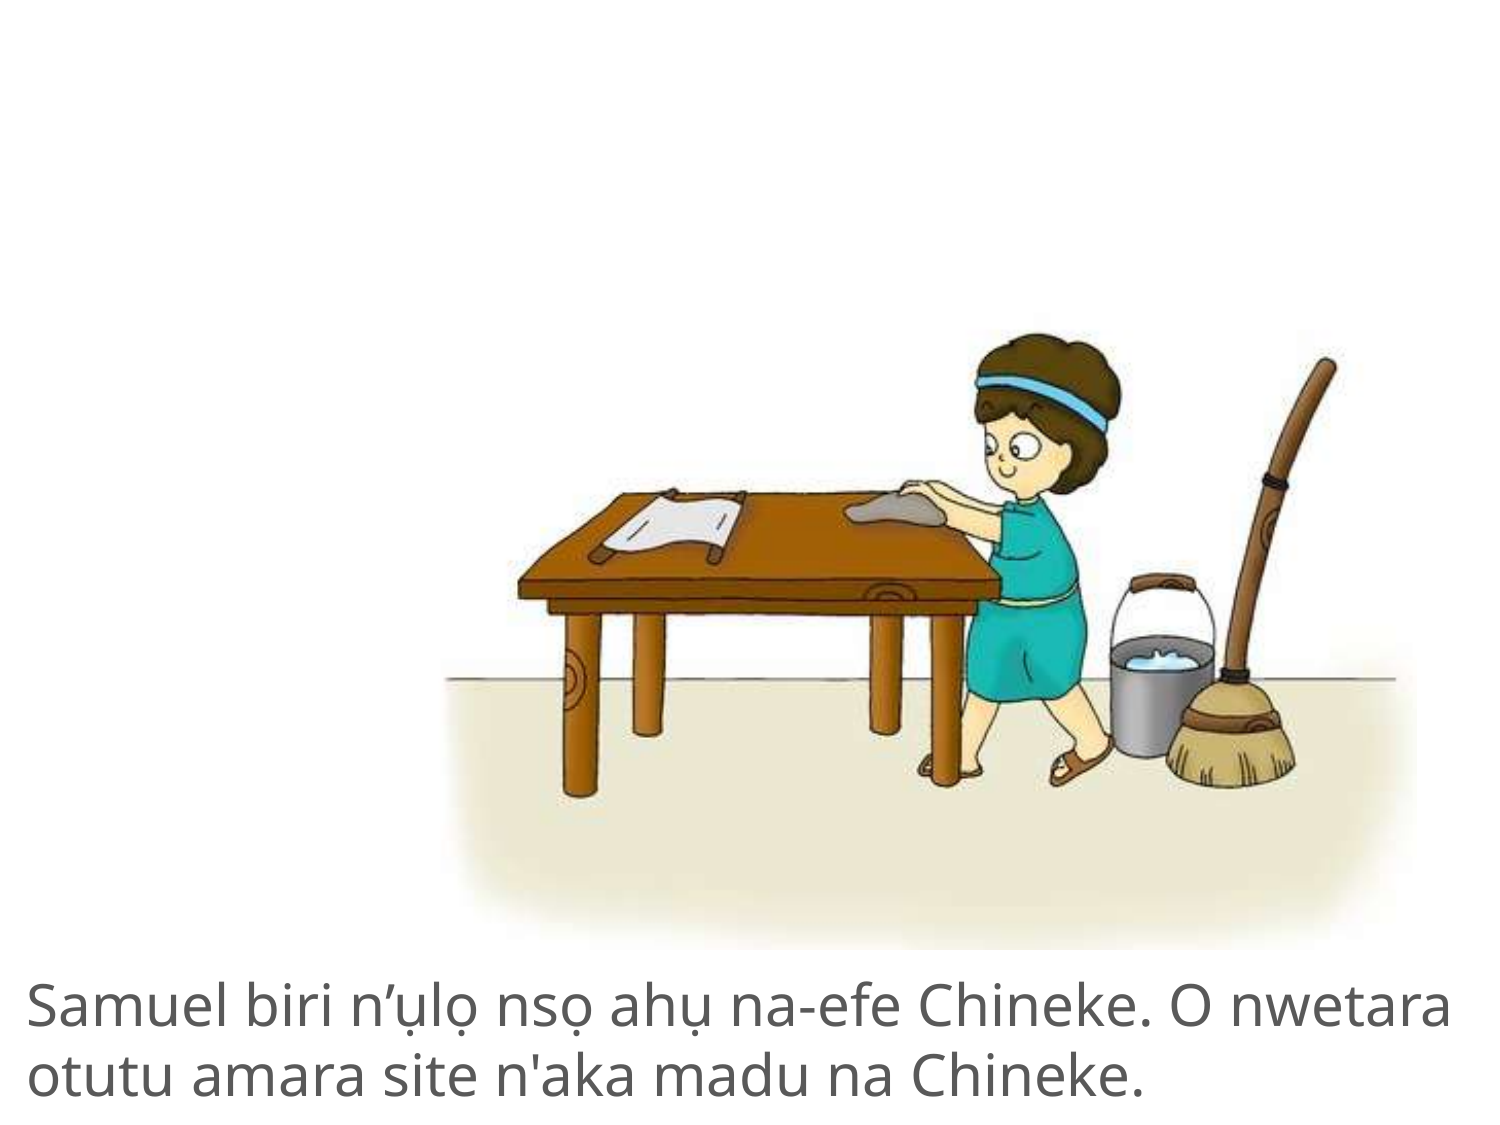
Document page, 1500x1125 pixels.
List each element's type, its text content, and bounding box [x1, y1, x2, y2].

picture [80, 1, 1418, 950]
text_box Samuel biri n’ụlọ nsọ ahụ na-efe Chineke. O nwetara otutu amara site n'aka madu na Chineke. [11, 961, 1498, 1116]
